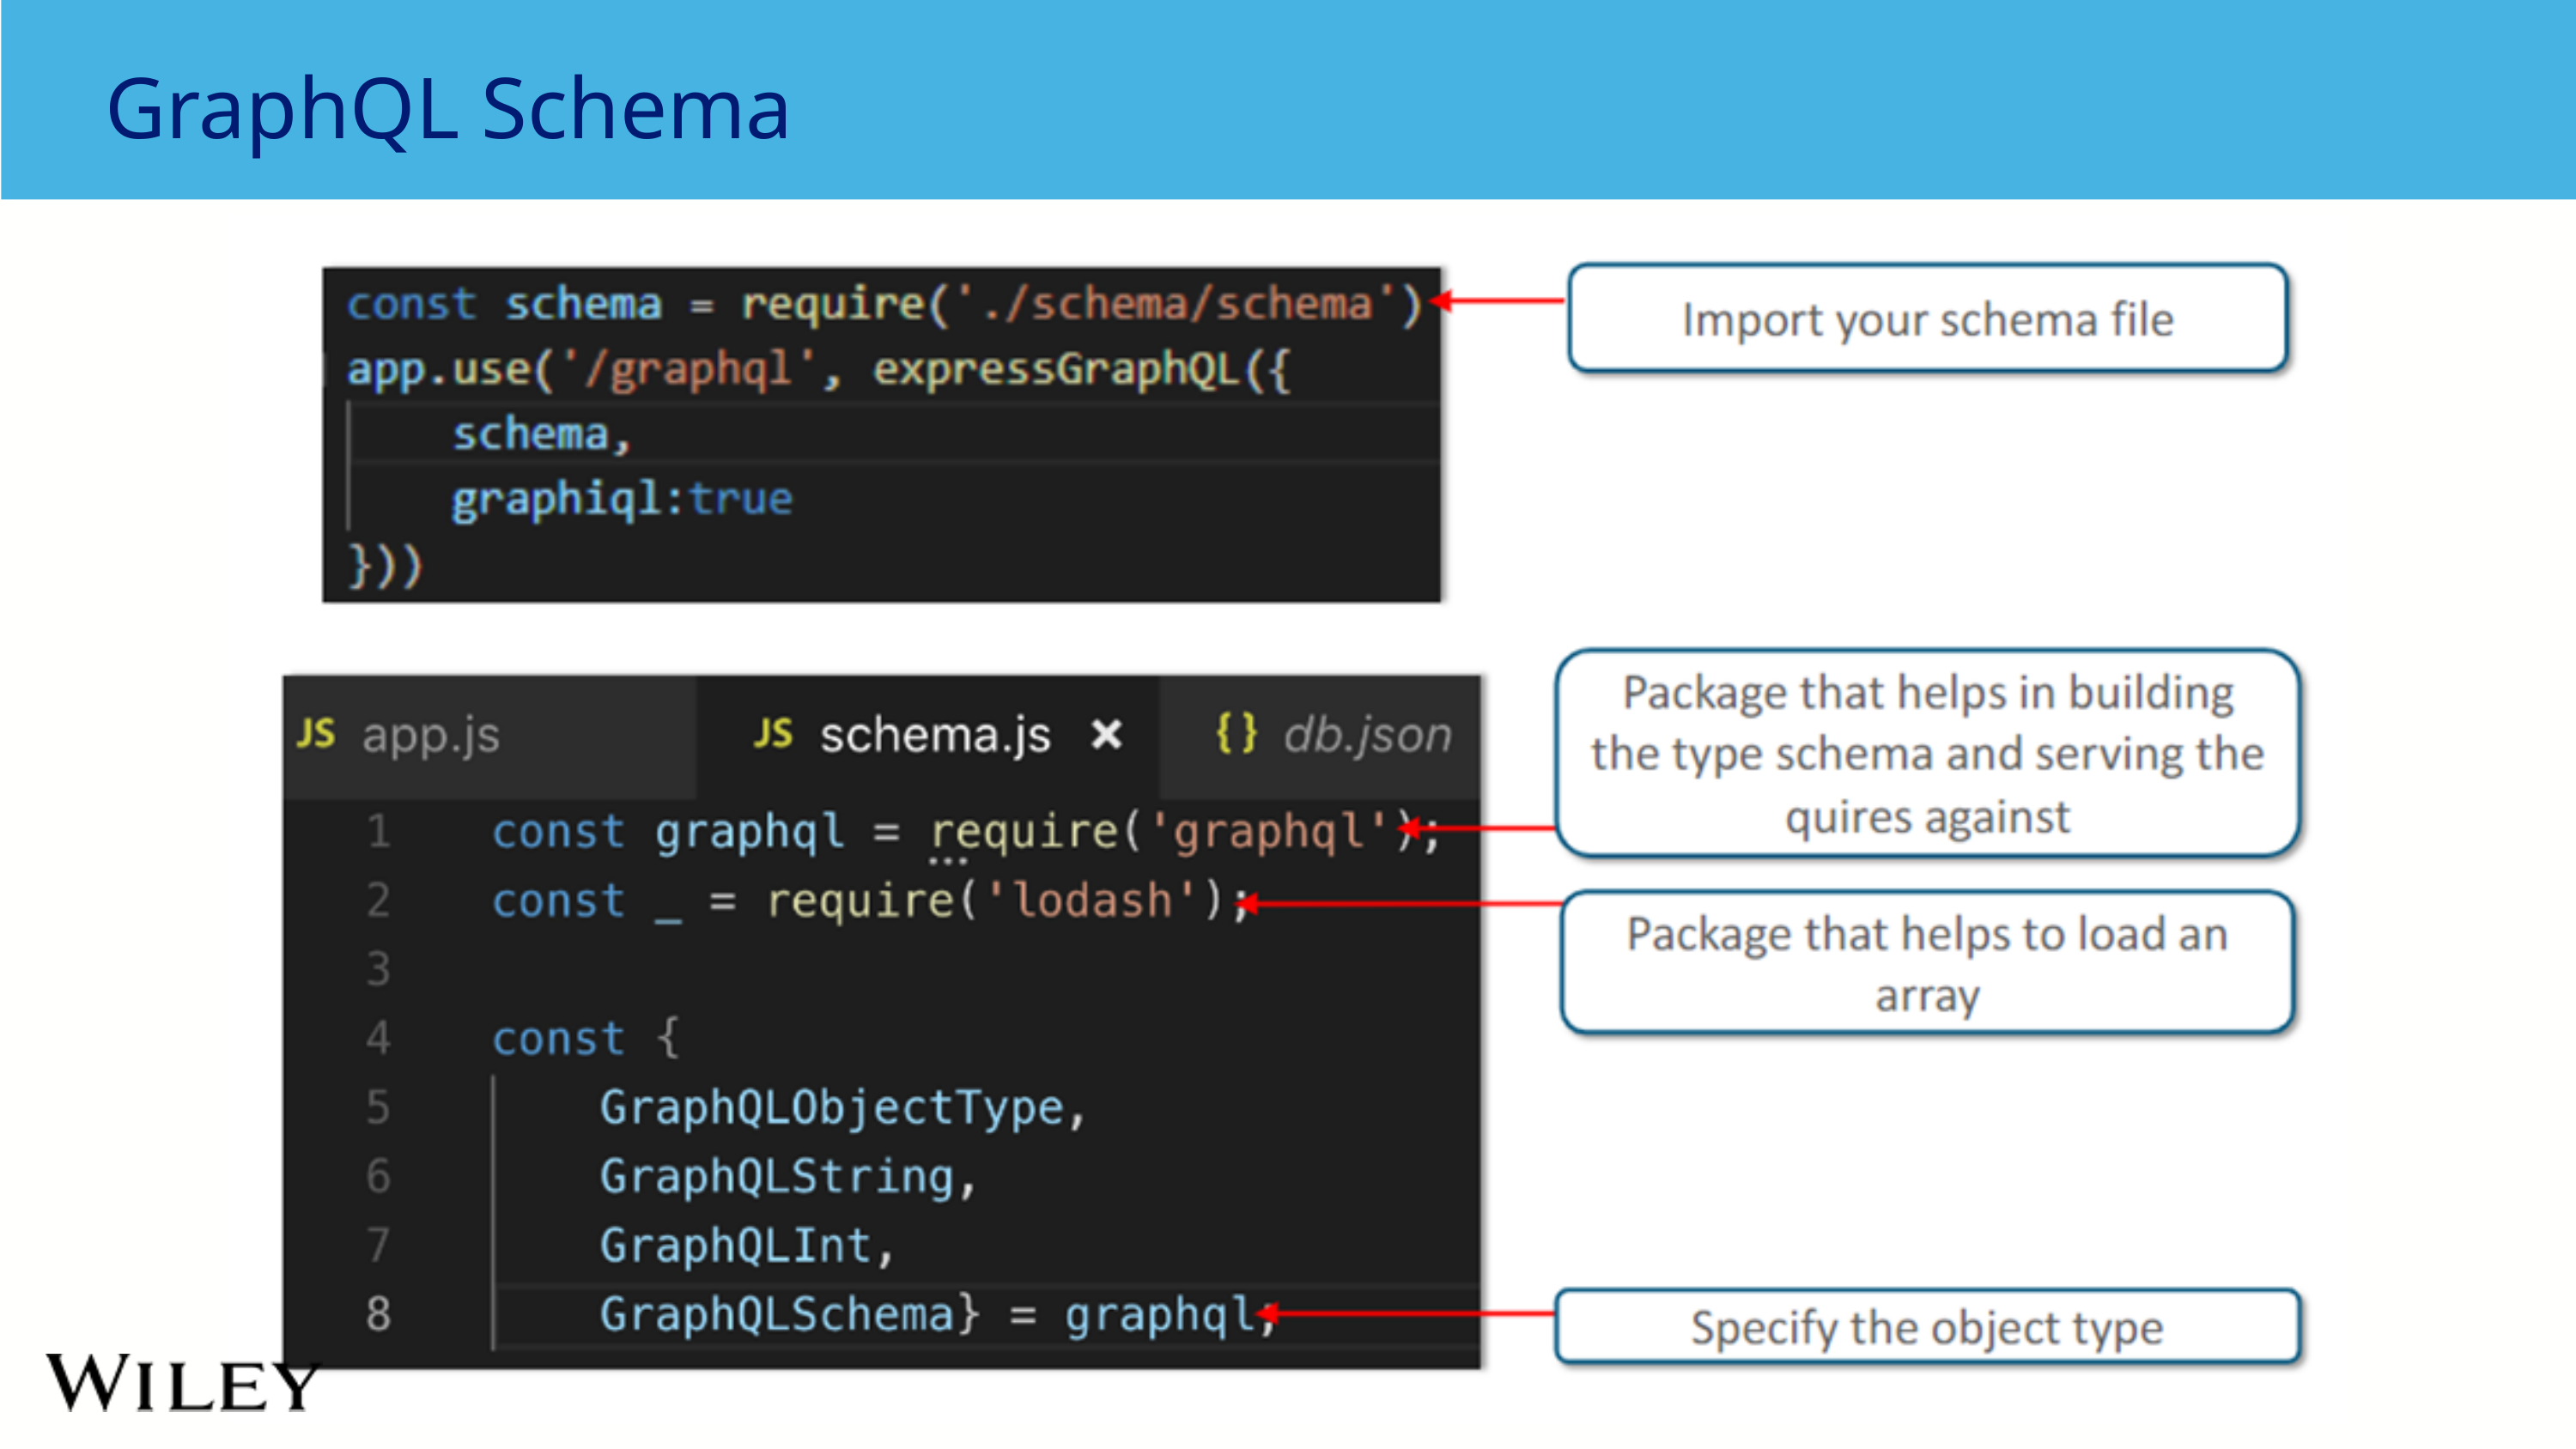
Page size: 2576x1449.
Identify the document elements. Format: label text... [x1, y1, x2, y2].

picture [46, 215, 2348, 1424]
text_box GraphQL Schema [105, 37, 1744, 155]
text_box [1, 0, 2576, 200]
